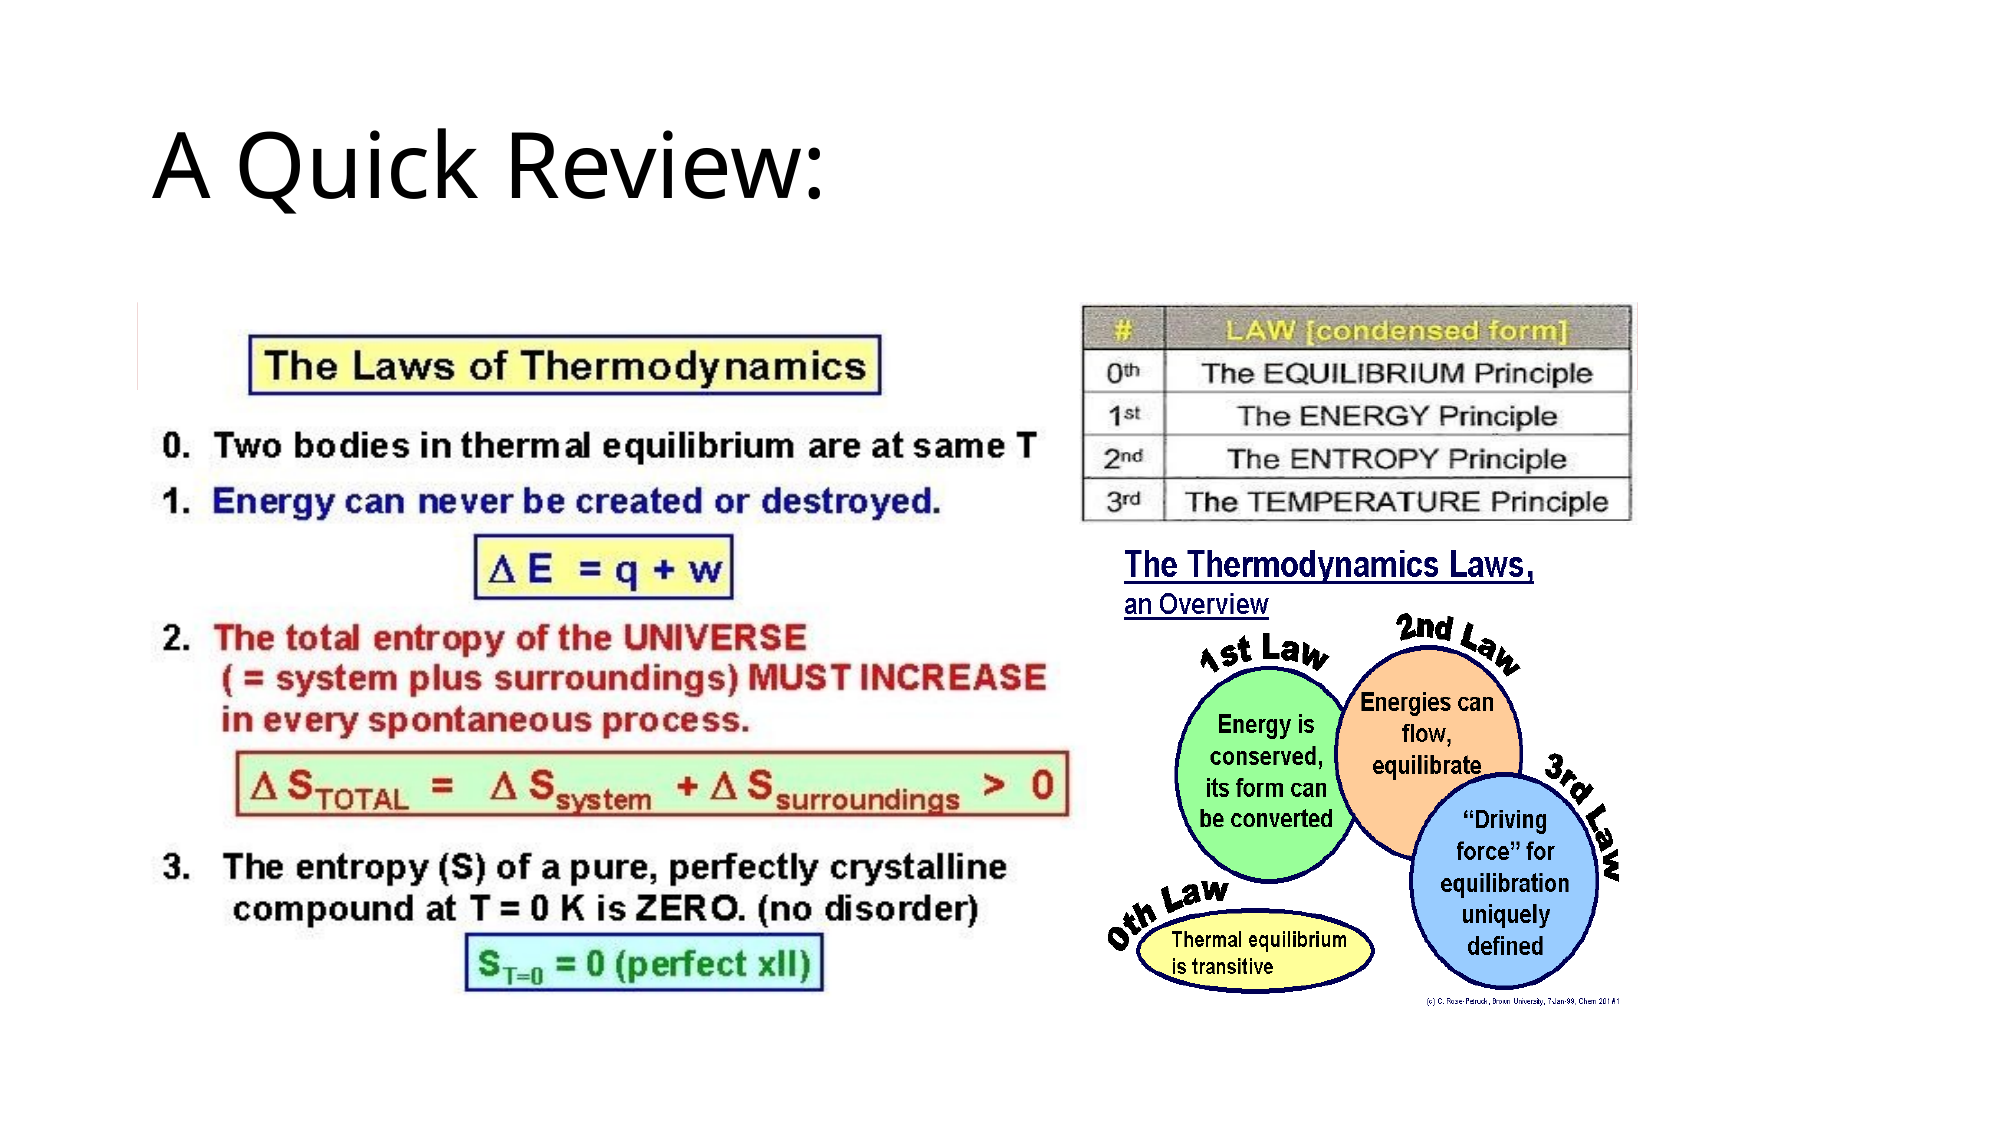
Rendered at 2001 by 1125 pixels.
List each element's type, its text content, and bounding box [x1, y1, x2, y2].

text_box [1086, 525, 1638, 1029]
title A Quick Review: [137, 59, 1863, 278]
text_box [137, 302, 1086, 1018]
text_box [1079, 302, 1638, 525]
